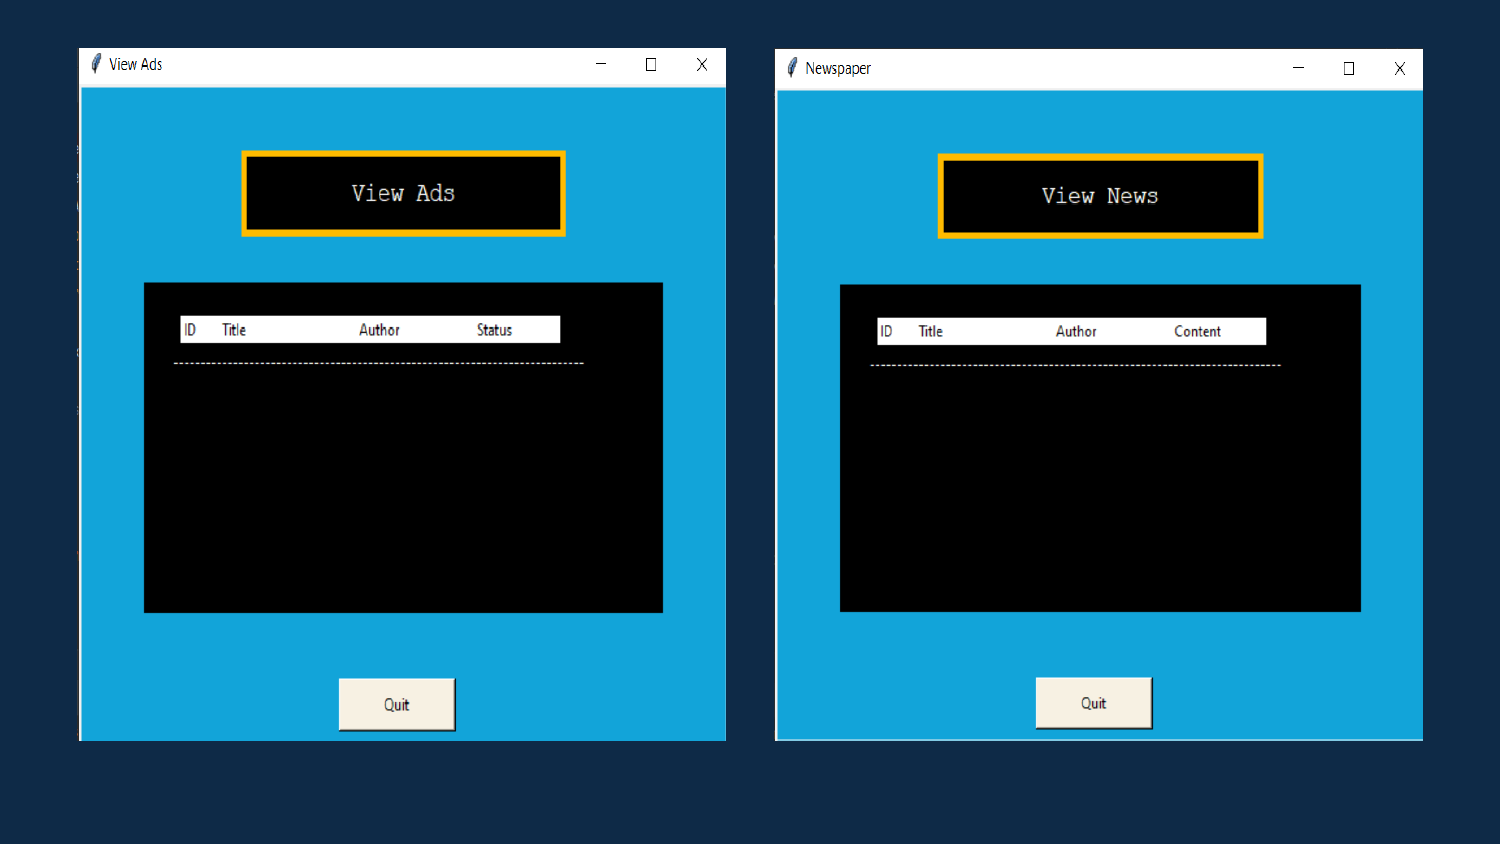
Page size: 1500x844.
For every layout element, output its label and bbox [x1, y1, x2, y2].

picture [774, 48, 1423, 741]
picture [77, 48, 726, 741]
